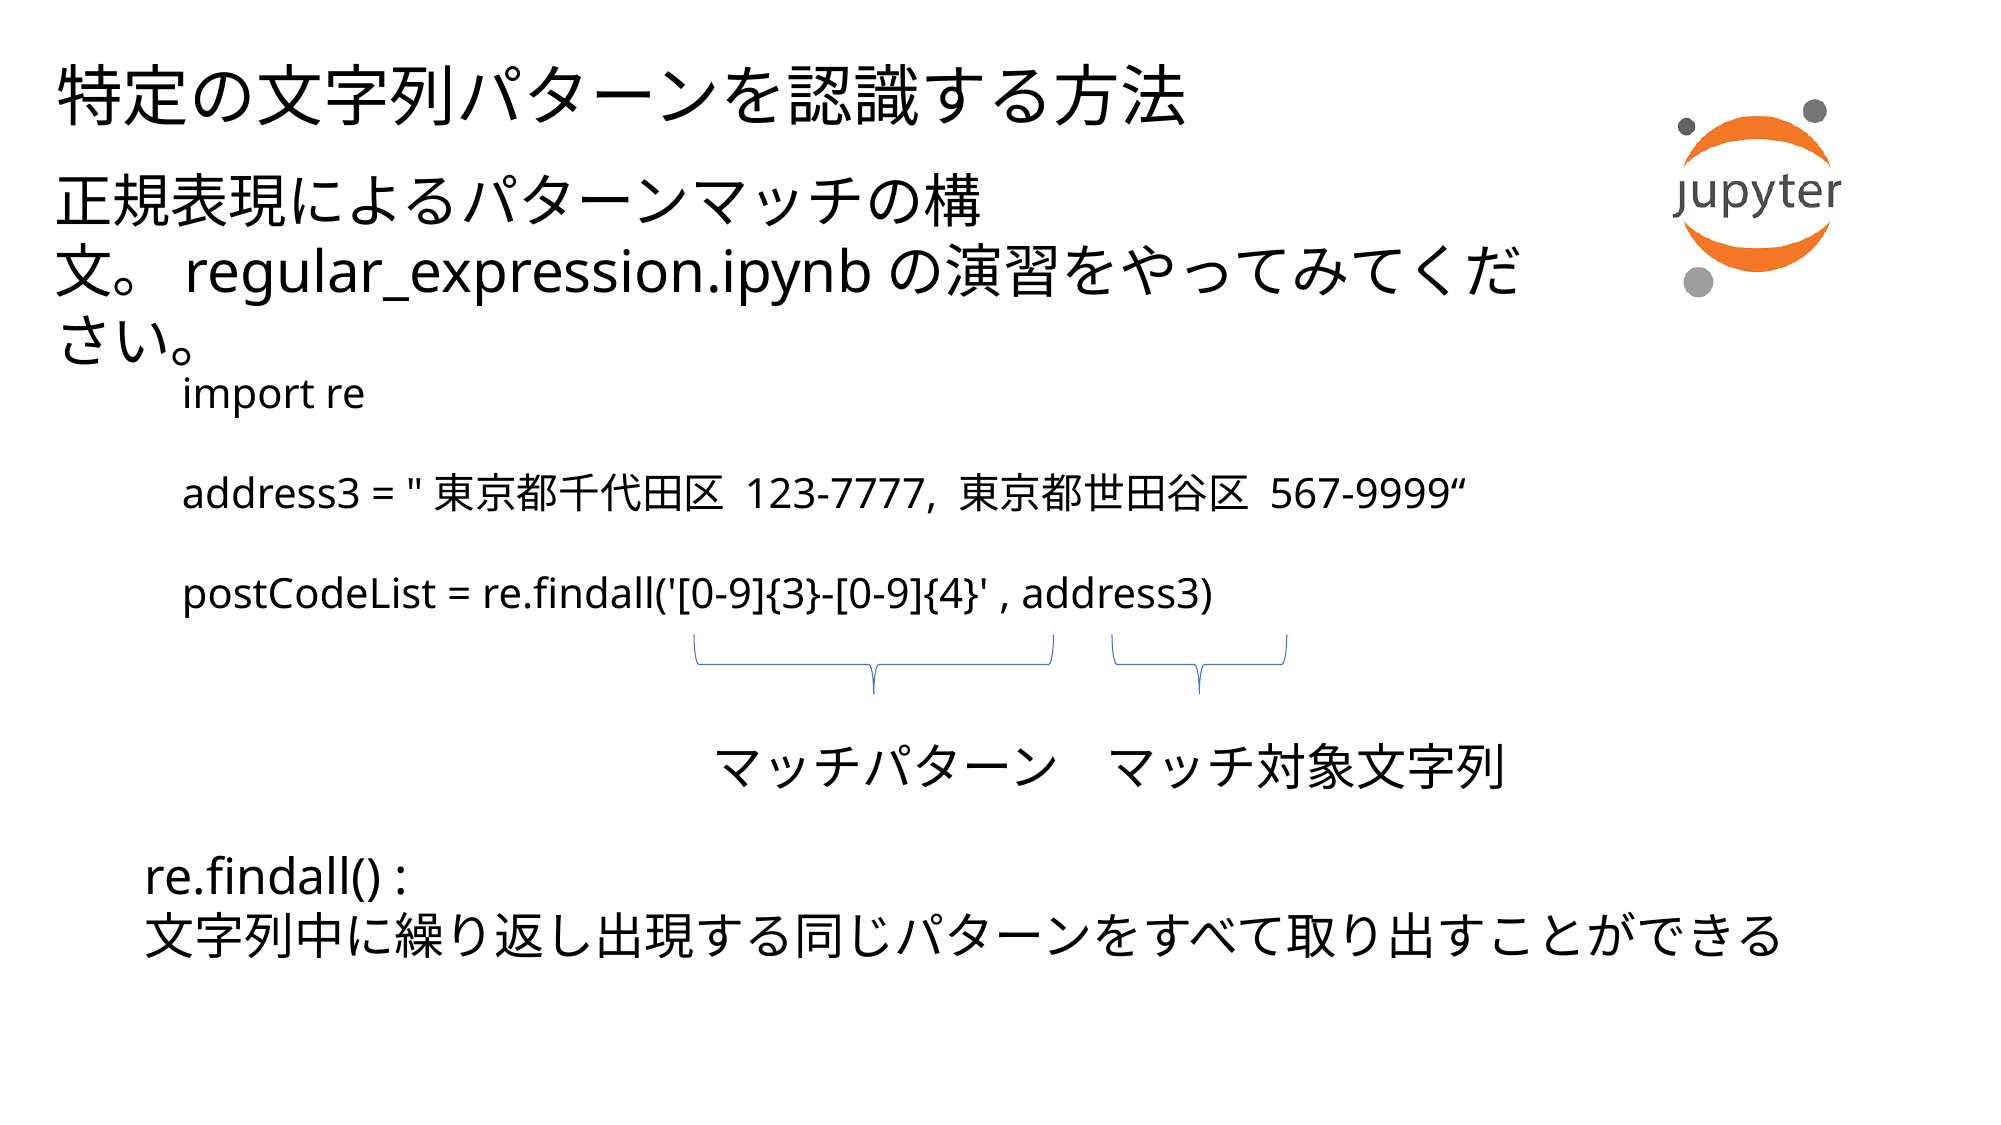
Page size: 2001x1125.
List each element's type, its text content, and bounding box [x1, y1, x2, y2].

text_box re.findall() : 文字列中に繰り返し出現する同じパターンをすべて取り出すことができる [129, 836, 1870, 972]
picture [1670, 96, 1844, 299]
text_box マッチパターン [697, 727, 1075, 803]
text_box [1111, 634, 1288, 695]
text_box 特定の文字列パターンを認識する方法 [41, 46, 1203, 141]
text_box マッチ対象文字列 [1091, 727, 1521, 803]
text_box 正規表現によるパターンマッチの構文。regular_expression.ipynbの演習をやってみてください。 [39, 156, 1567, 382]
text_box [693, 634, 1055, 695]
text_box import re address3 = "東京都千代田区 123-7777, 東京都世田谷区 567-9999“ postCodeList = re.findall('[0-9]{3}-[0-9]{4}' , address3) [167, 359, 1482, 624]
